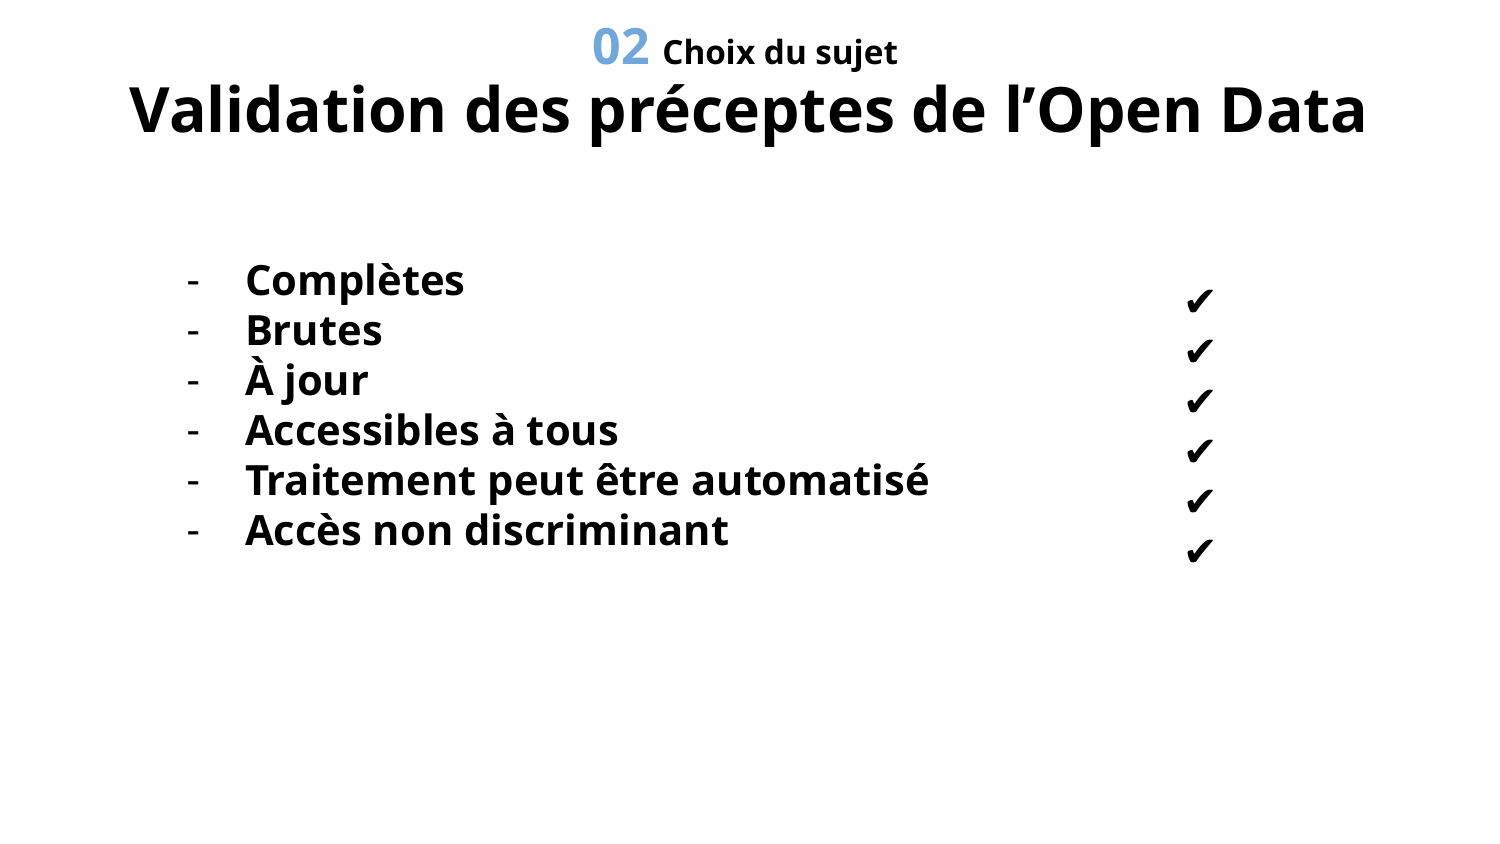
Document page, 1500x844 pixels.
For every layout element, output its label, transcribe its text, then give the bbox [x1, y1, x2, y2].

text_box ✔️ ✔️ ✔️ ✔️ ✔️ ✔️ [1151, 259, 1250, 325]
title 02 Choix du sujet [29, 5, 1462, 85]
title Complètes Brutes À jour Accessibles à tous Traitement peut être automatisé Accès non discriminant Pas de discrimination Porte sur tout ou une partie de l’oeuvre Ne peut pas porter sur les oeuvres l’accompagnant [154, 246, 1095, 761]
title Validation des préceptes de l’Open Data [75, 67, 1425, 147]
